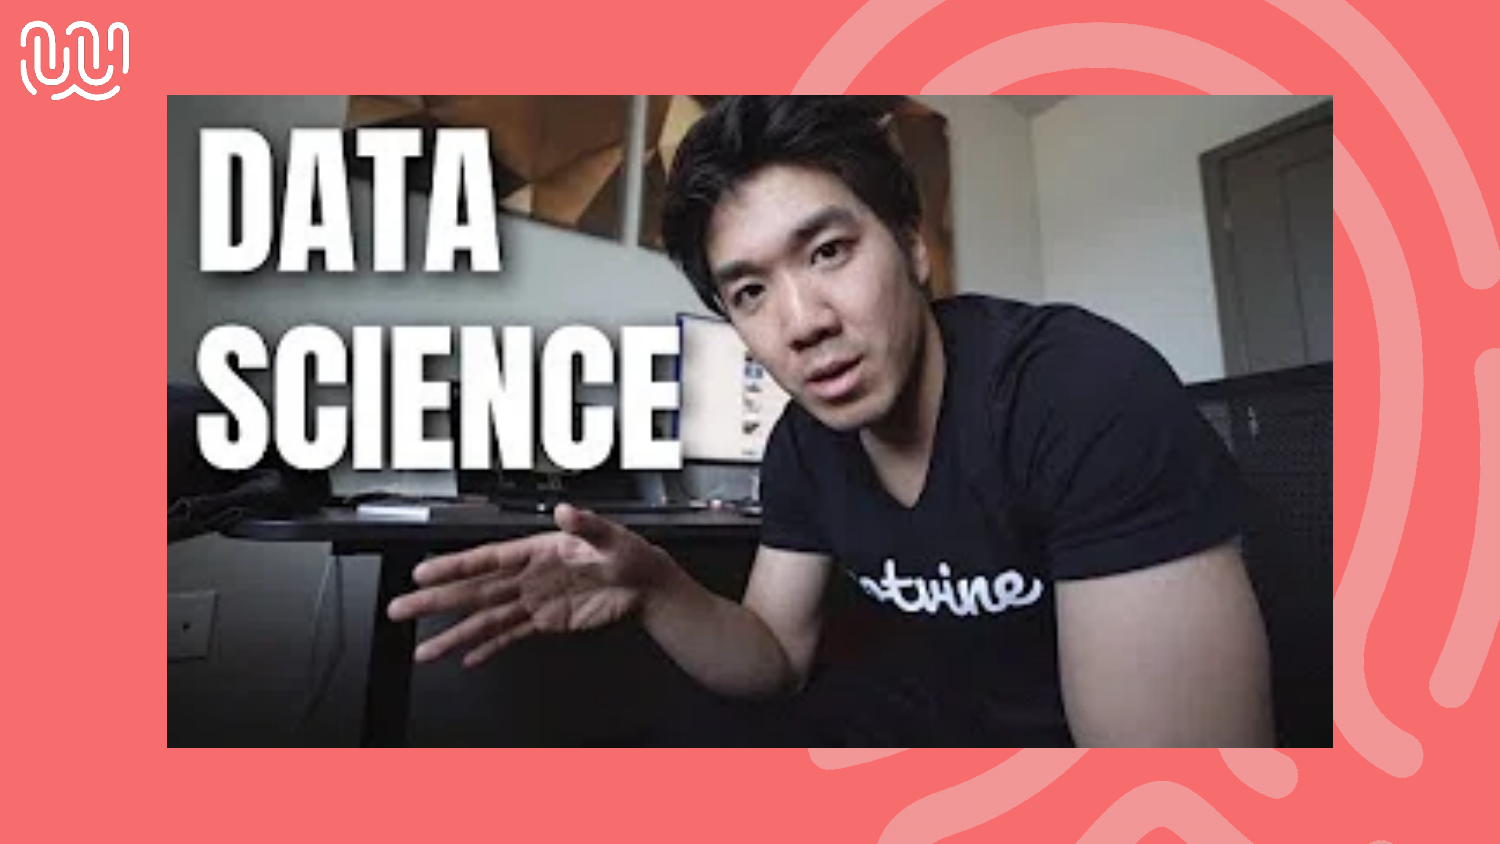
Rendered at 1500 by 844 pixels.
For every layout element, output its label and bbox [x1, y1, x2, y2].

picture [20, 20, 134, 101]
picture [166, 0, 1500, 844]
